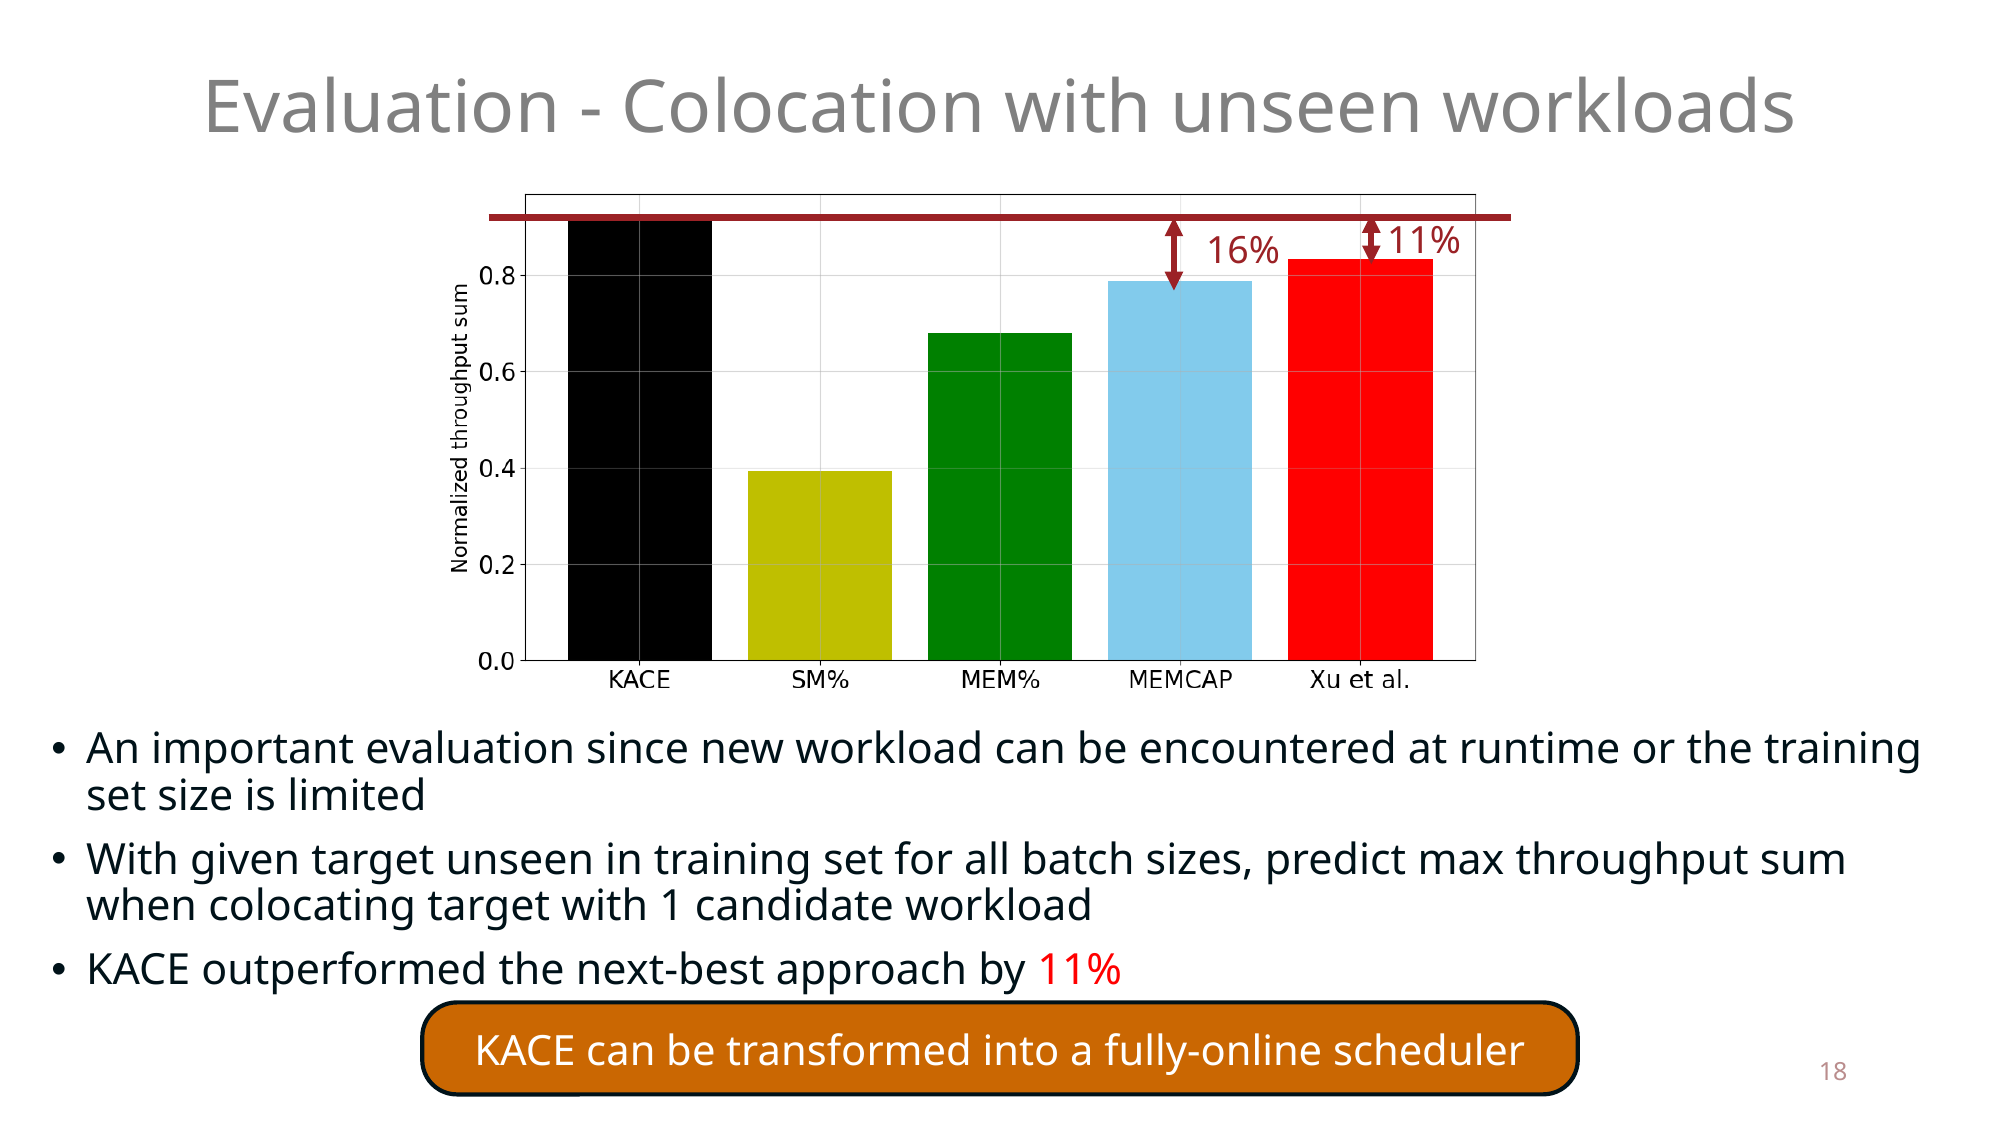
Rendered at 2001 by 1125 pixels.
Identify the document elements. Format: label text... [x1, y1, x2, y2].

title Evaluation - Colocation with unseen workloads [0, 0, 2000, 218]
picture [442, 185, 1483, 702]
list An important evaluation since new workload can be encountered at runtime or the training set size is limited With given target unseen in training set for all batch sizes, predict max throughput sum when colocating target with 1 candidate workload KACE outperformed the next-best approach by 11% [36, 719, 1964, 1005]
text_box KACE can be transformed into a fully-online scheduler [422, 1002, 1578, 1095]
slide_number 18 [1412, 1042, 1863, 1103]
